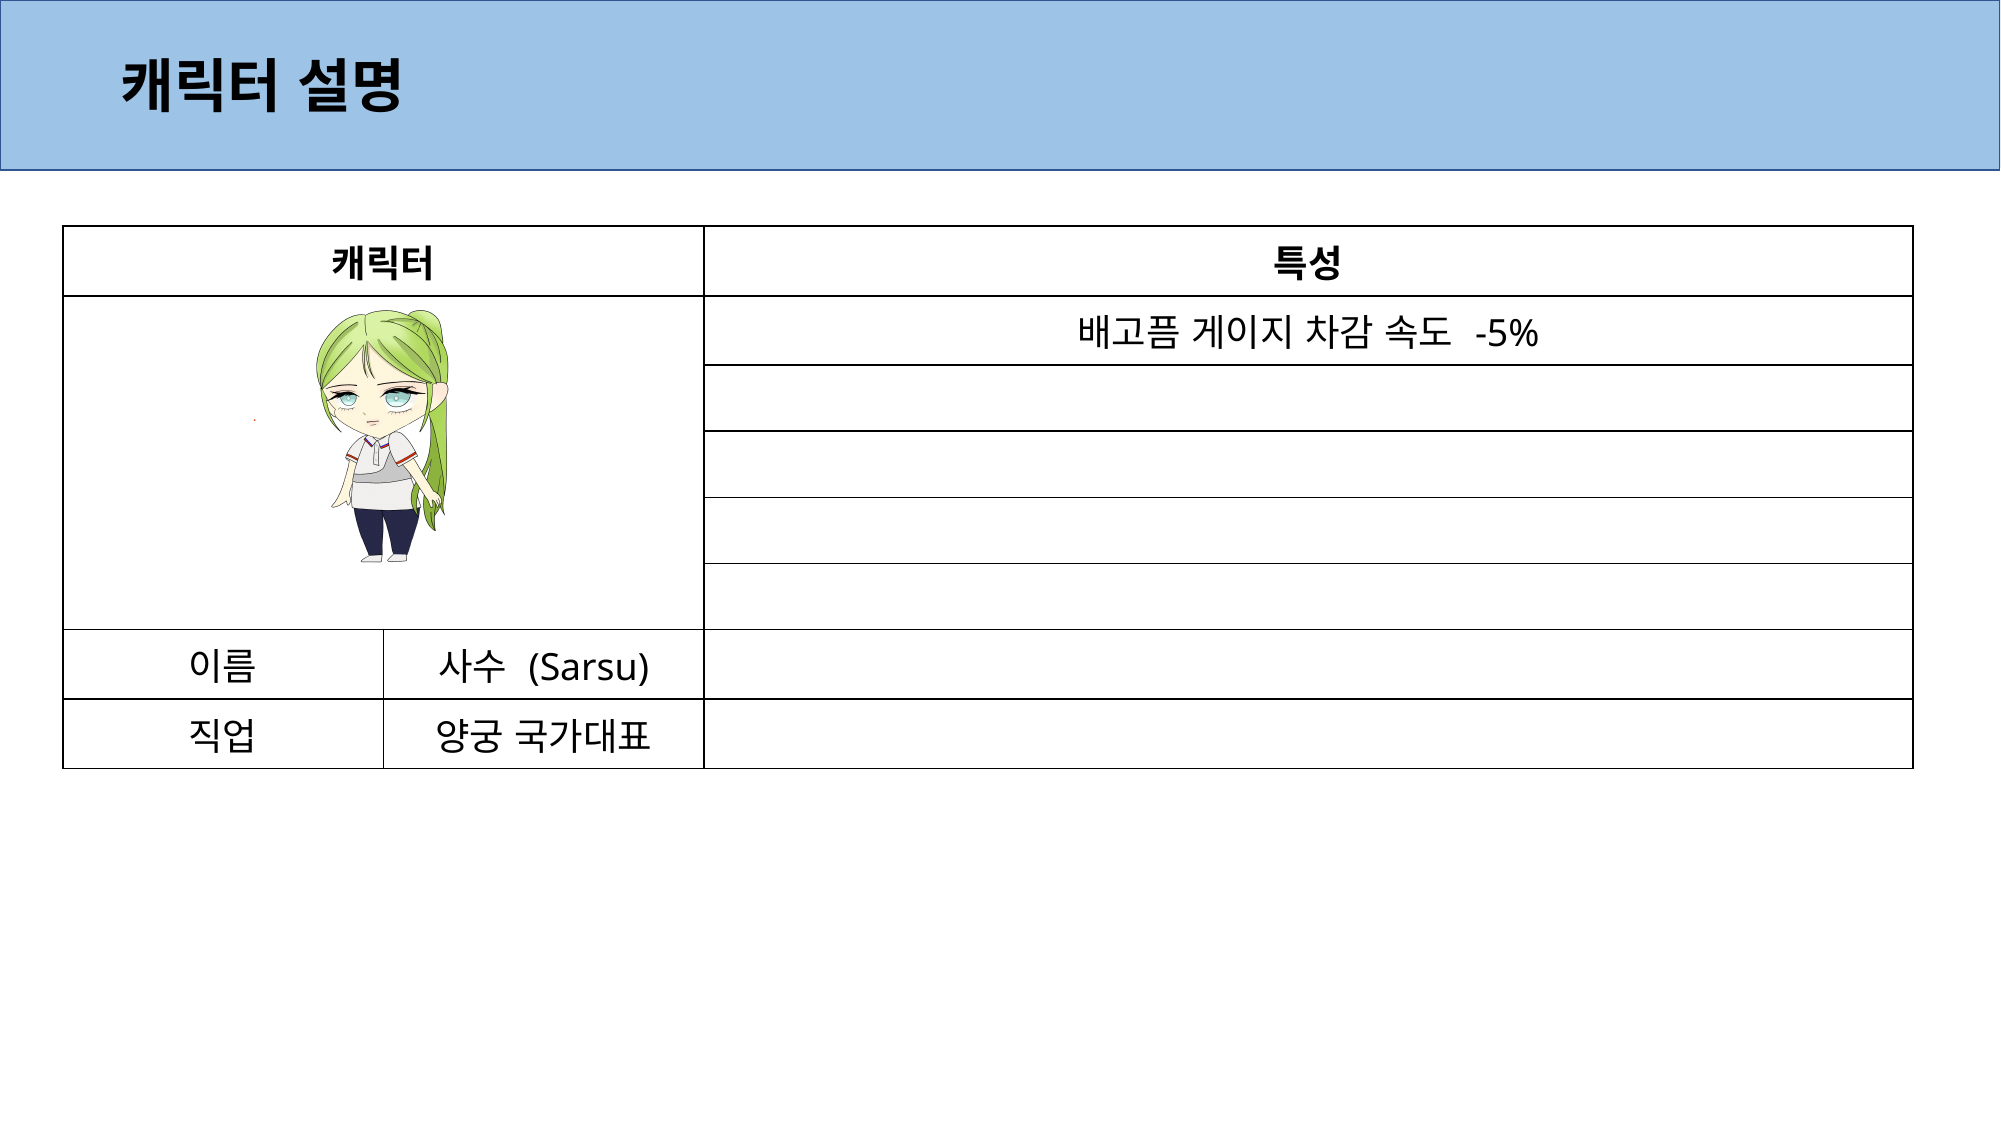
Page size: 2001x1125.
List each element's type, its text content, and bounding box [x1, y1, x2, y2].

table_cell 이름 [64, 630, 383, 698]
table_cell [705, 564, 1912, 629]
table_cell 양궁 국가대표 [384, 700, 703, 768]
picture [253, 304, 521, 571]
table_cell [705, 366, 1912, 430]
table_cell [705, 498, 1912, 563]
table_cell 사수 (Sarsu) [384, 630, 703, 698]
table_header 특성 [705, 227, 1912, 295]
text_box [0, 0, 2000, 171]
table_cell 배고픔 게이지 차감 속도 -5% [705, 297, 1912, 364]
table_cell [705, 700, 1912, 768]
table_cell 직업 [64, 700, 383, 768]
table_cell [705, 630, 1912, 698]
text_box 캐릭터 설명 [106, 41, 1000, 127]
table_header 캐릭터 [64, 227, 703, 295]
table_cell [64, 297, 703, 629]
table_cell [705, 432, 1912, 497]
